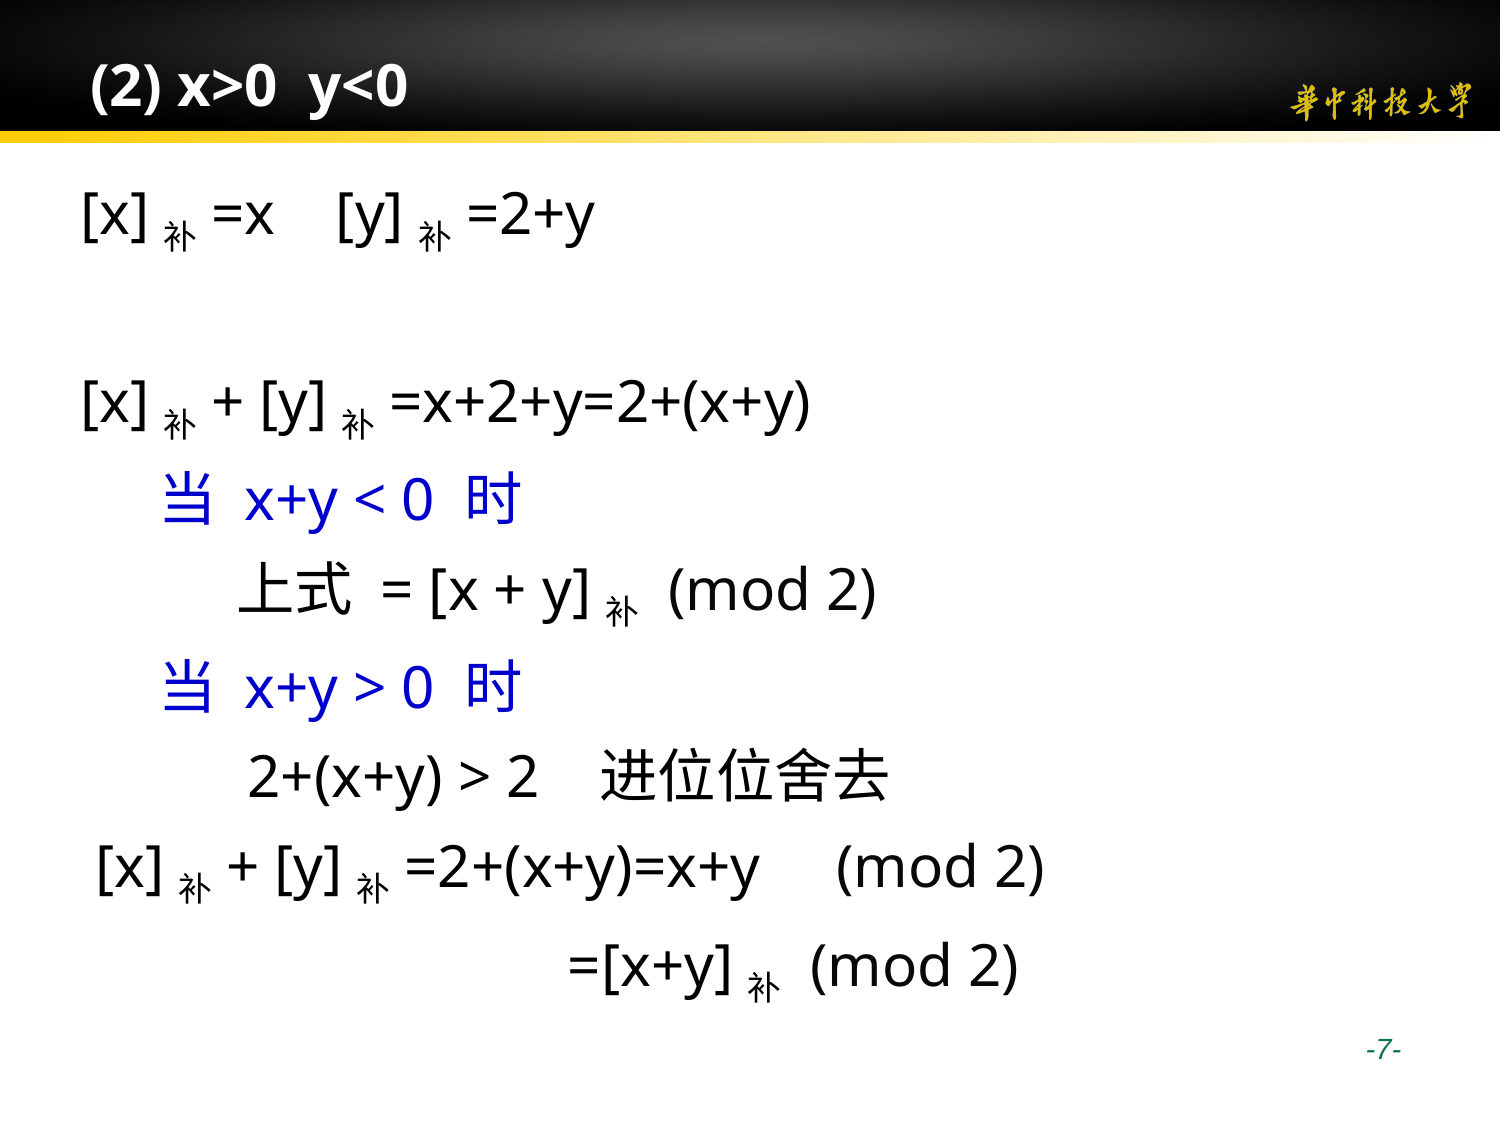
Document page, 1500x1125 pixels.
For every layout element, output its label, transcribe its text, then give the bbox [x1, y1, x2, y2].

text_box [738, 131, 744, 143]
picture [0, 0, 1500, 131]
title (2) x>0 y<0 [74, 34, 1426, 131]
list [x]补=x [y]补=2+y [x]补+ [y]补=x+2+y=2+(x+y) 当 x+y < 0 时 上式 = [x + y]补 (mod 2) 当 x+y > 0 时 2+(x+y) > 2 进位位舍去 [x]补+ [y]补=2+(x+y)=x+y (mod 2) =[x+y]补 (mod 2) [64, 160, 1414, 988]
slide_number -7- [1257, 1023, 1425, 1102]
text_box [650, 131, 655, 143]
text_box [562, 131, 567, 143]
